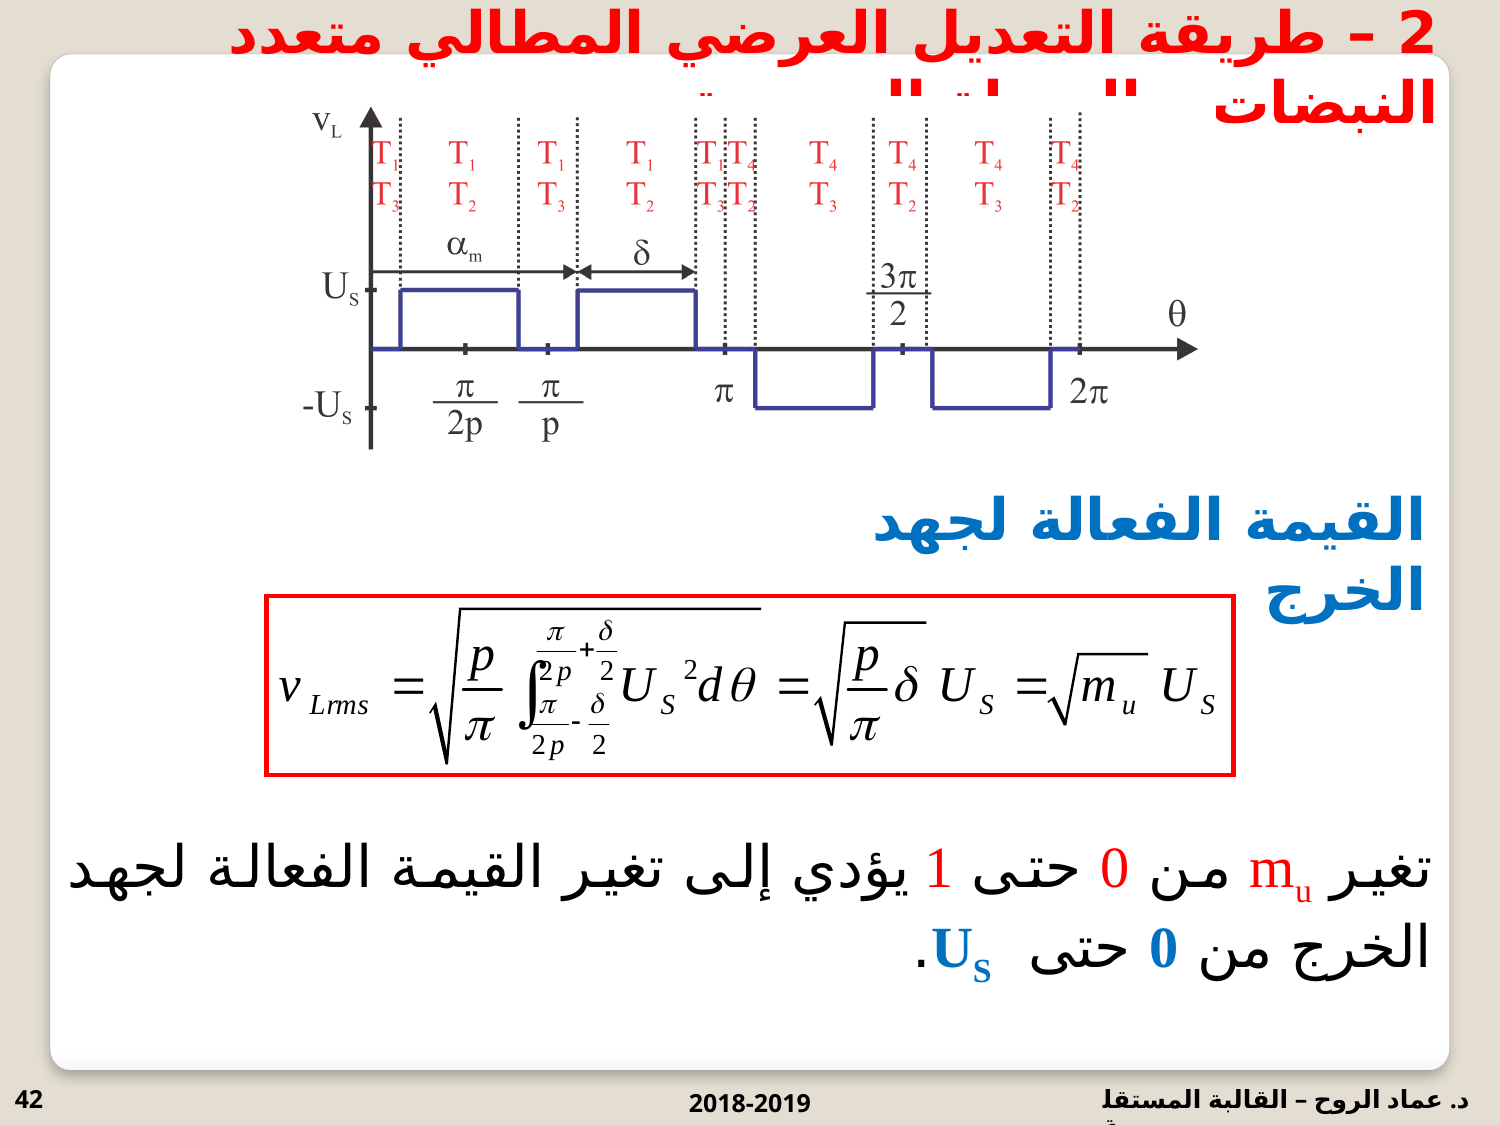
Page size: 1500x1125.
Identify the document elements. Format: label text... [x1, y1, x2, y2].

footer د. عماد الروح – القالبة المستقلة [1089, 1065, 1500, 1125]
text_box تغير mu من 0 حتى 1 يؤدي إلى تغير القيمة الفعالة لجهد الخرج من 0 حتى US. [53, 822, 1447, 997]
picture [284, 95, 1216, 457]
text_box القيمة الفعالة لجهد الخرج [703, 474, 1442, 630]
text_box 2 – طريقة التعديل العرضي المطالي متعدد النبضات – المبدلة الجسرية [35, 0, 1454, 143]
slide_number 2018-2019 [562, 1065, 938, 1125]
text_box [268, 597, 1232, 773]
slide_number 42 [0, 1065, 106, 1125]
